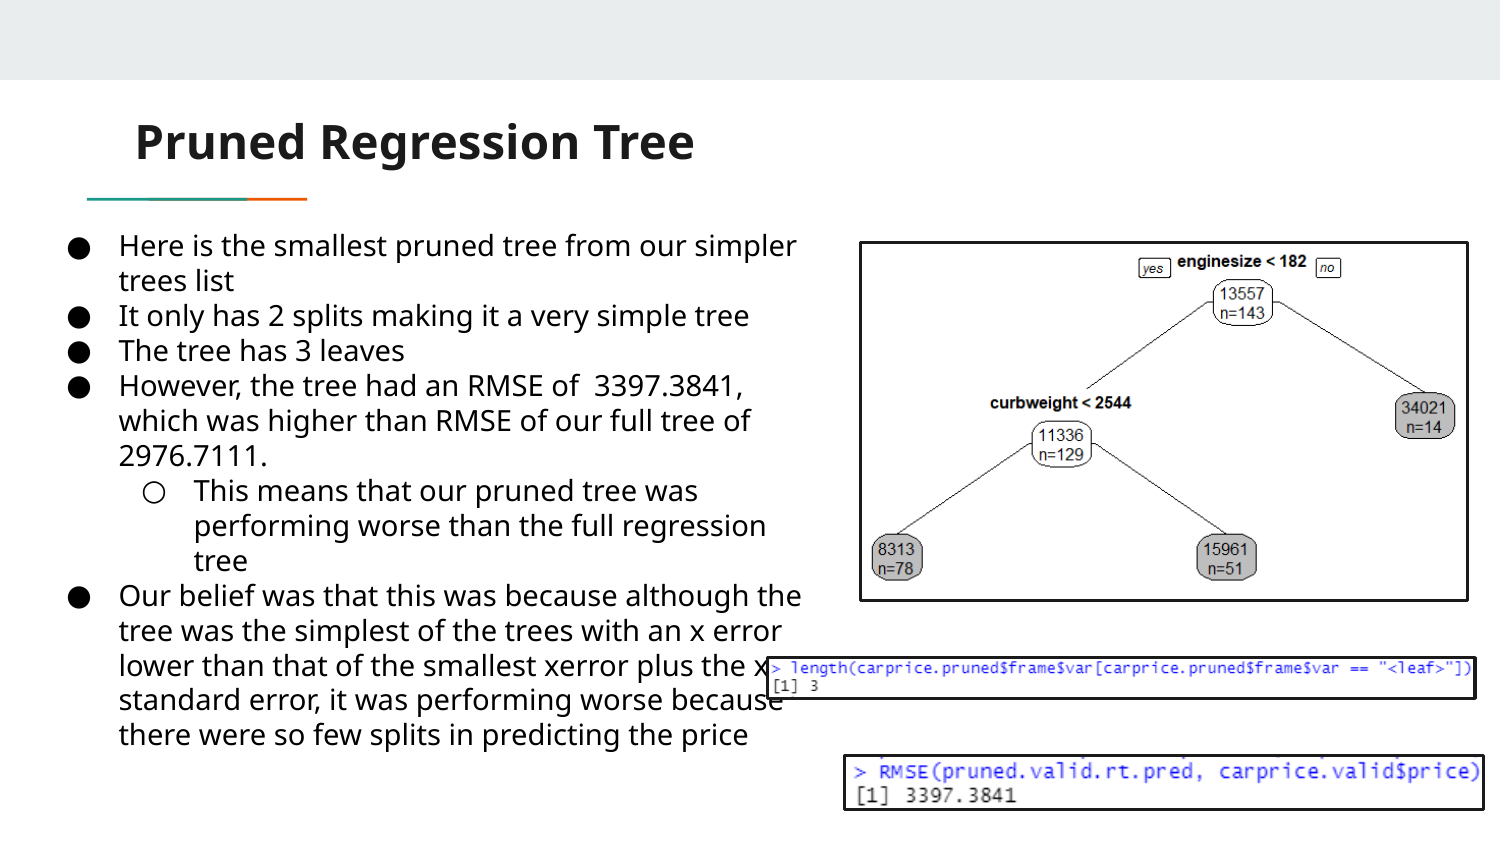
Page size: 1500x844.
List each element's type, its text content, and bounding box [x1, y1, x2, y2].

title Pruned Regression Tree [119, 96, 1381, 185]
picture [768, 658, 1474, 698]
text_box Here is the smallest pruned tree from our simpler trees list It only has 2 splits making it a very simple tree The tree has 3 leaves However, the tree had an RMSE of 3397.3841, which was higher than RMSE of our full tree of 2976.7111. This means that our pruned tree was performing worse than the full regression tree Our belief was that this was because although the tree was the simplest of the trees with an x error lower than that of the smallest xerror plus the x standard error, it was performing worse because there were so few splits in predicting the price [28, 212, 839, 767]
picture [845, 756, 1483, 809]
picture [861, 244, 1467, 600]
